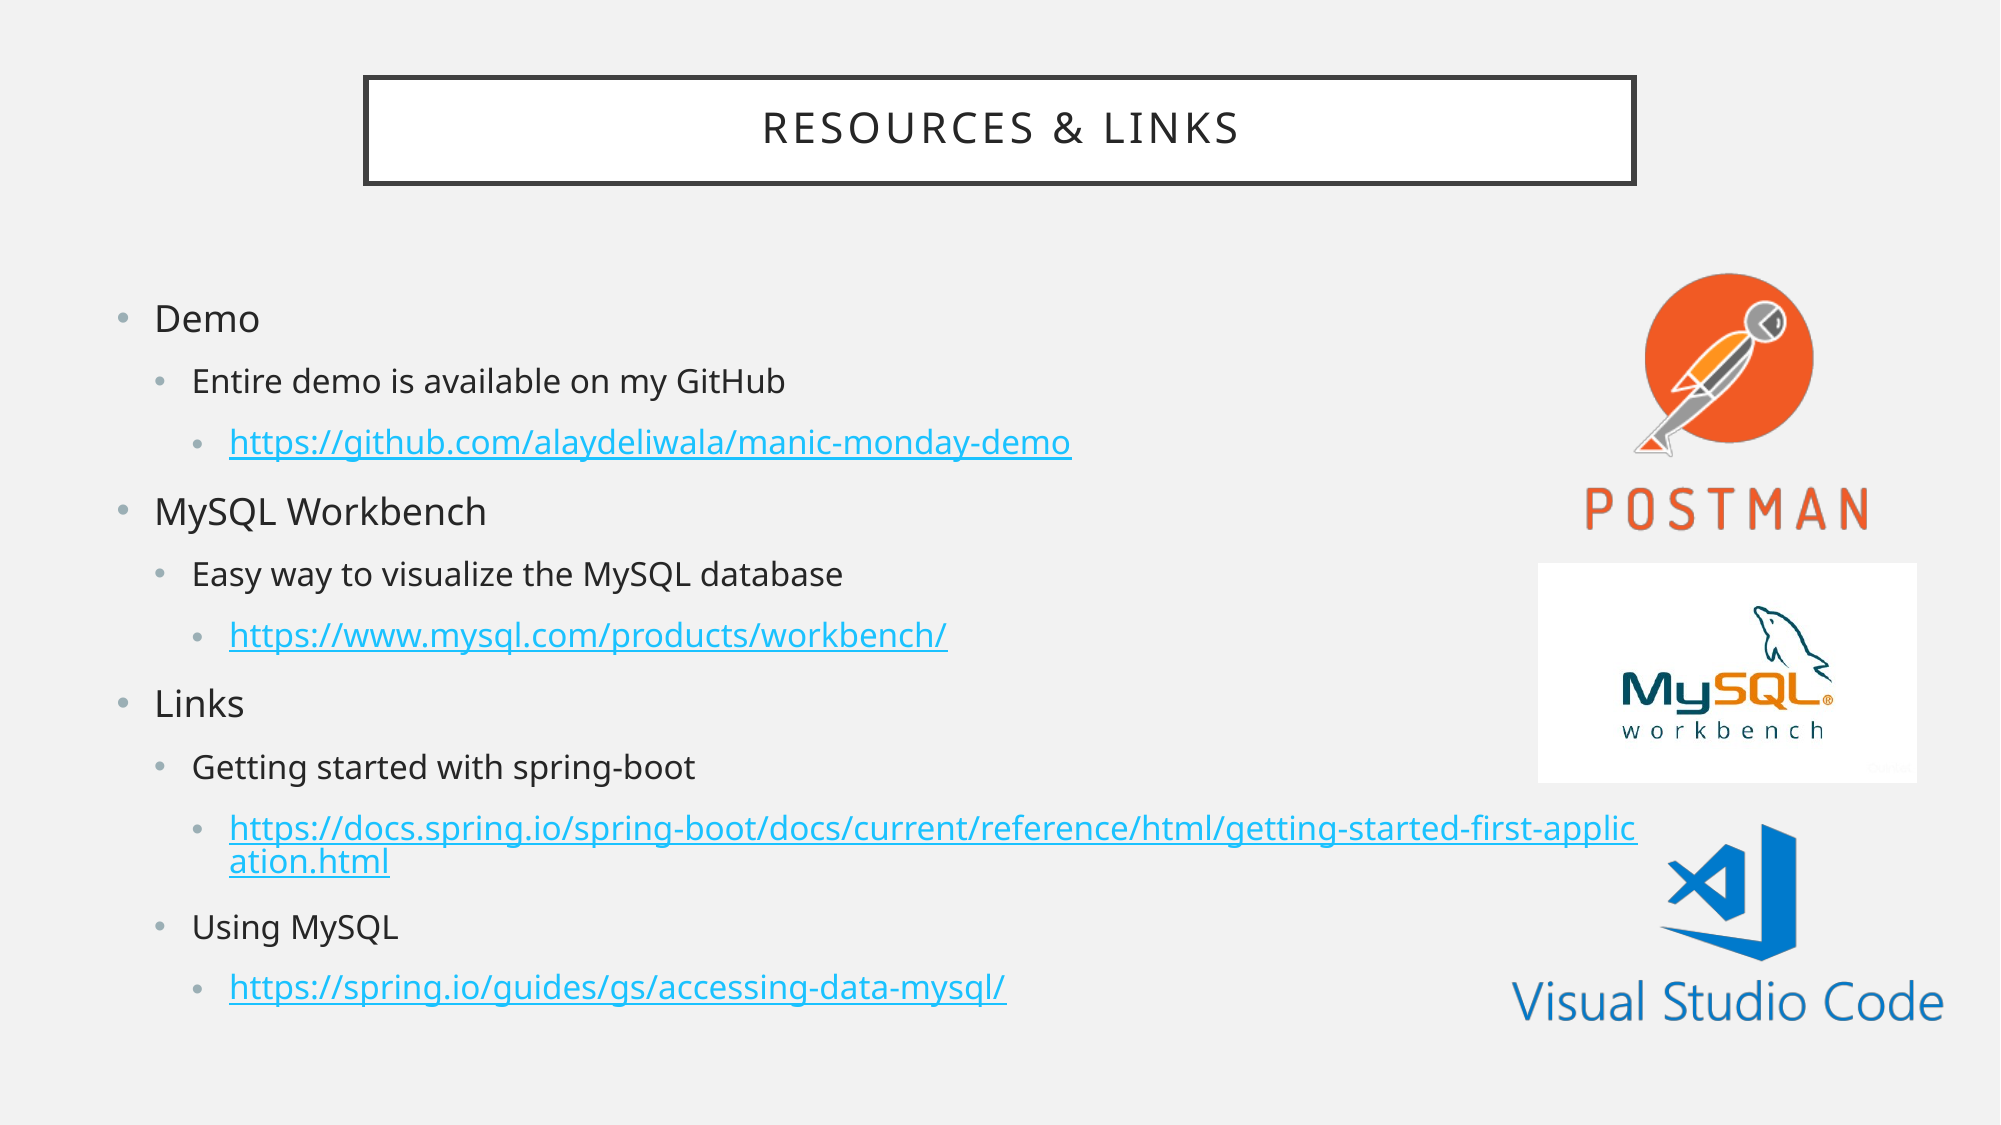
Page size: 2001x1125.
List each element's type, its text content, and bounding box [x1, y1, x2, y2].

picture [1538, 563, 1917, 783]
list Demo Entire demo is available on my GitHub https://github.com/alaydeliwala/manic-monday-demo MySQL Workbench Easy way to visualize the MySQL database https://www.mysql.com/products/workbench/ Links Getting started with spring-boot https://docs.spring.io/spring-boot/docs/current/reference/html/getting-started-first-application.html Using MySQL https://spring.io/guides/gs/accessing-data-mysql/ [101, 287, 1661, 1045]
title Resources & Links [363, 75, 1637, 186]
picture [1477, 797, 1978, 1048]
picture [1584, 259, 1871, 547]
